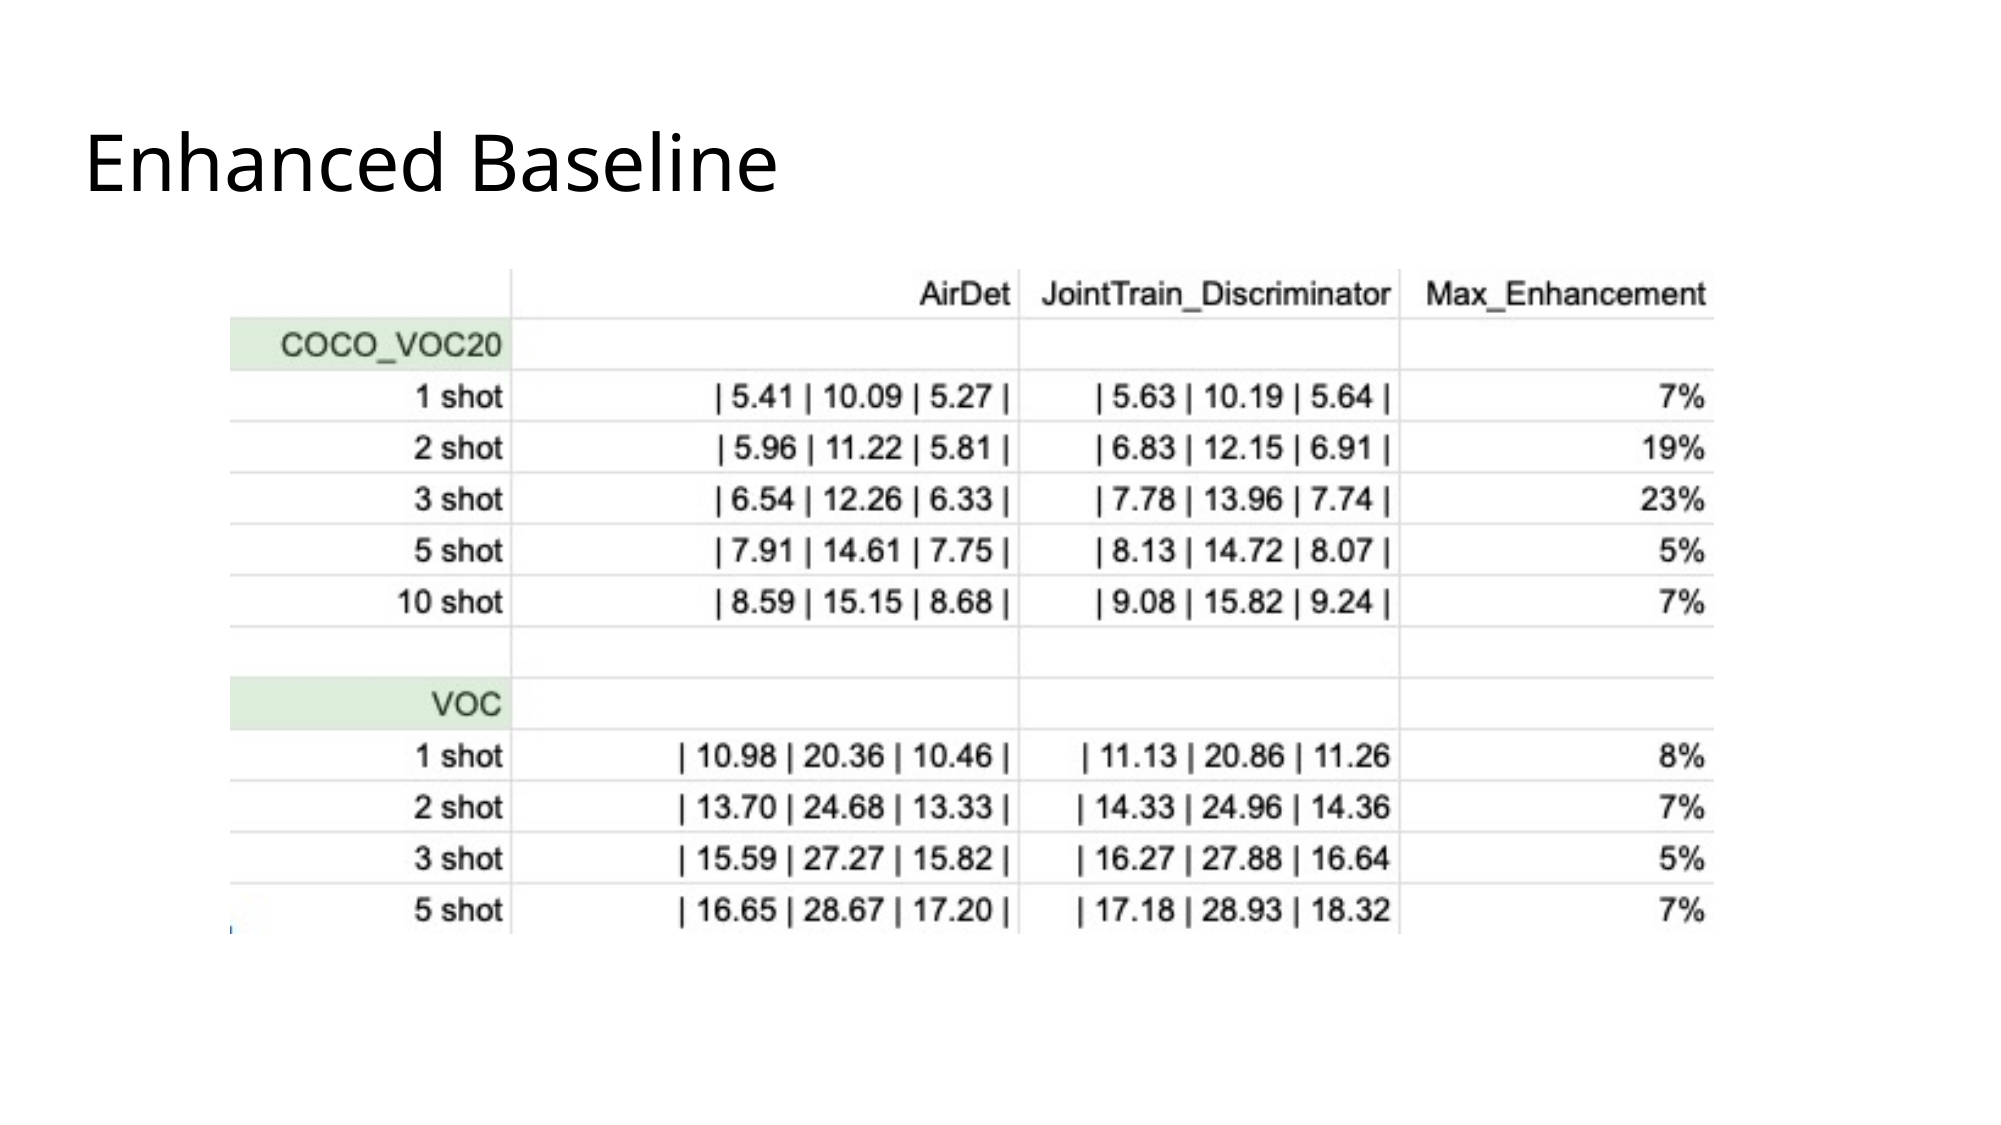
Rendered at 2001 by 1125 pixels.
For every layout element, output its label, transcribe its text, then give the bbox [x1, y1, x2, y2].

title Enhanced Baseline [68, 97, 1932, 223]
picture [230, 269, 1714, 934]
